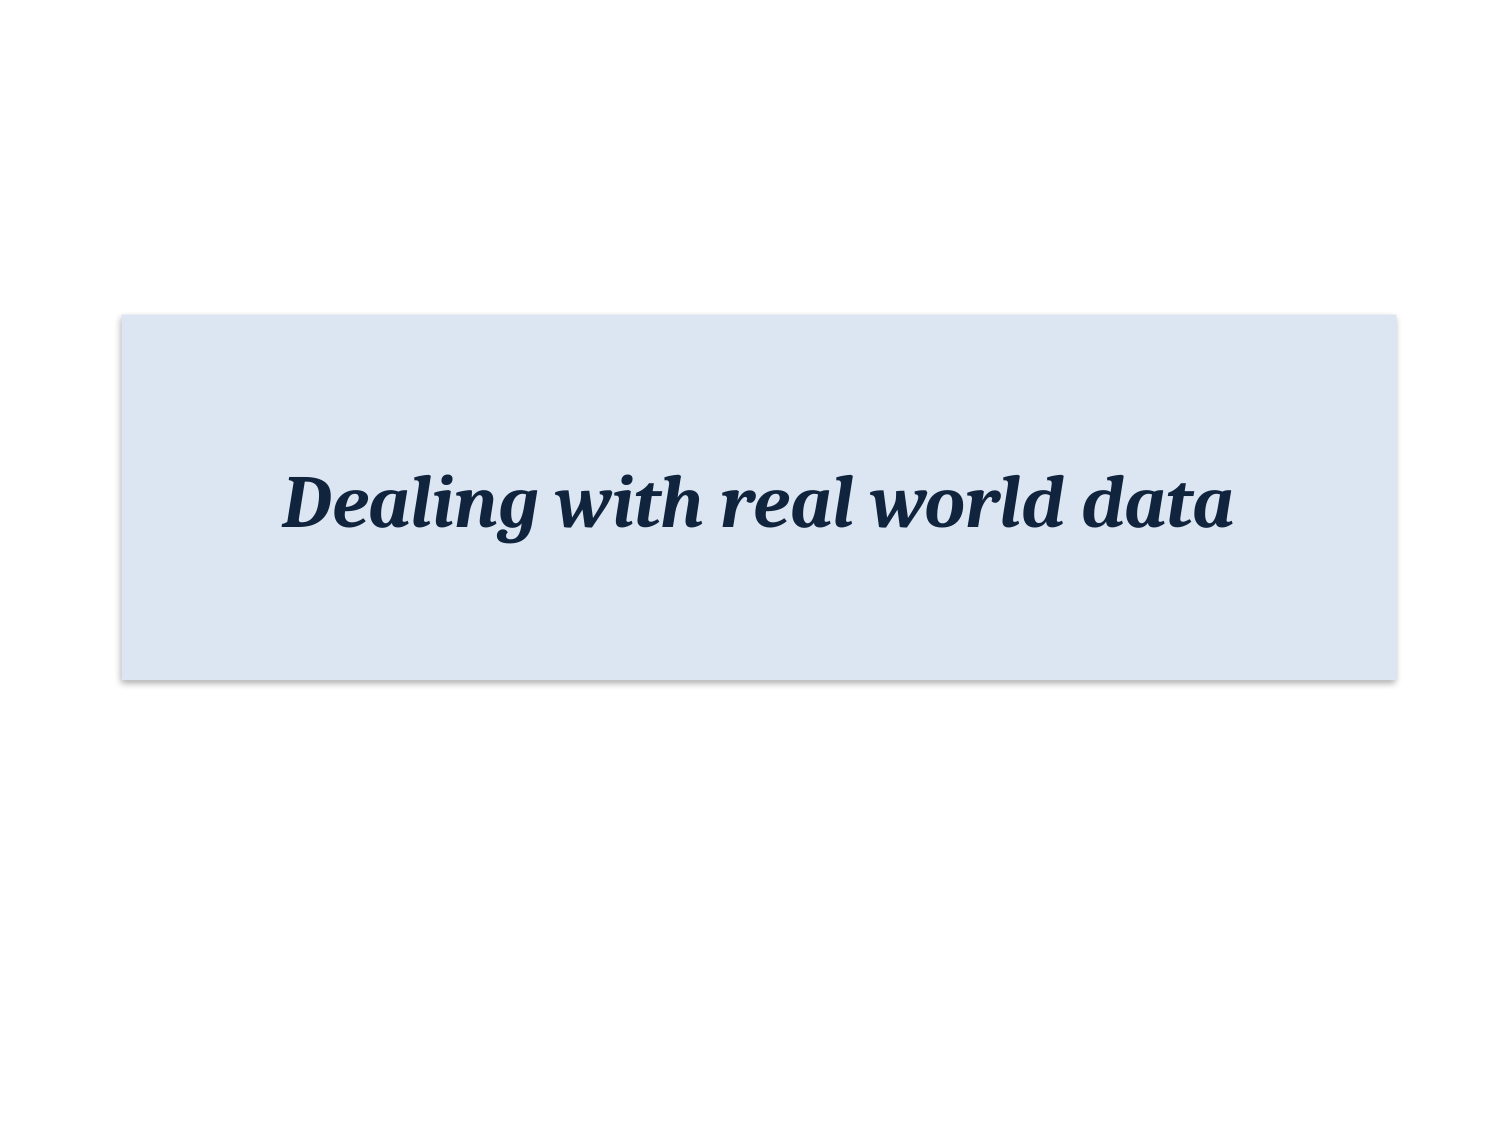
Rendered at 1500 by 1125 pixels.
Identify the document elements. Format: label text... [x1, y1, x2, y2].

title Dealing with real world data [121, 314, 1397, 681]
